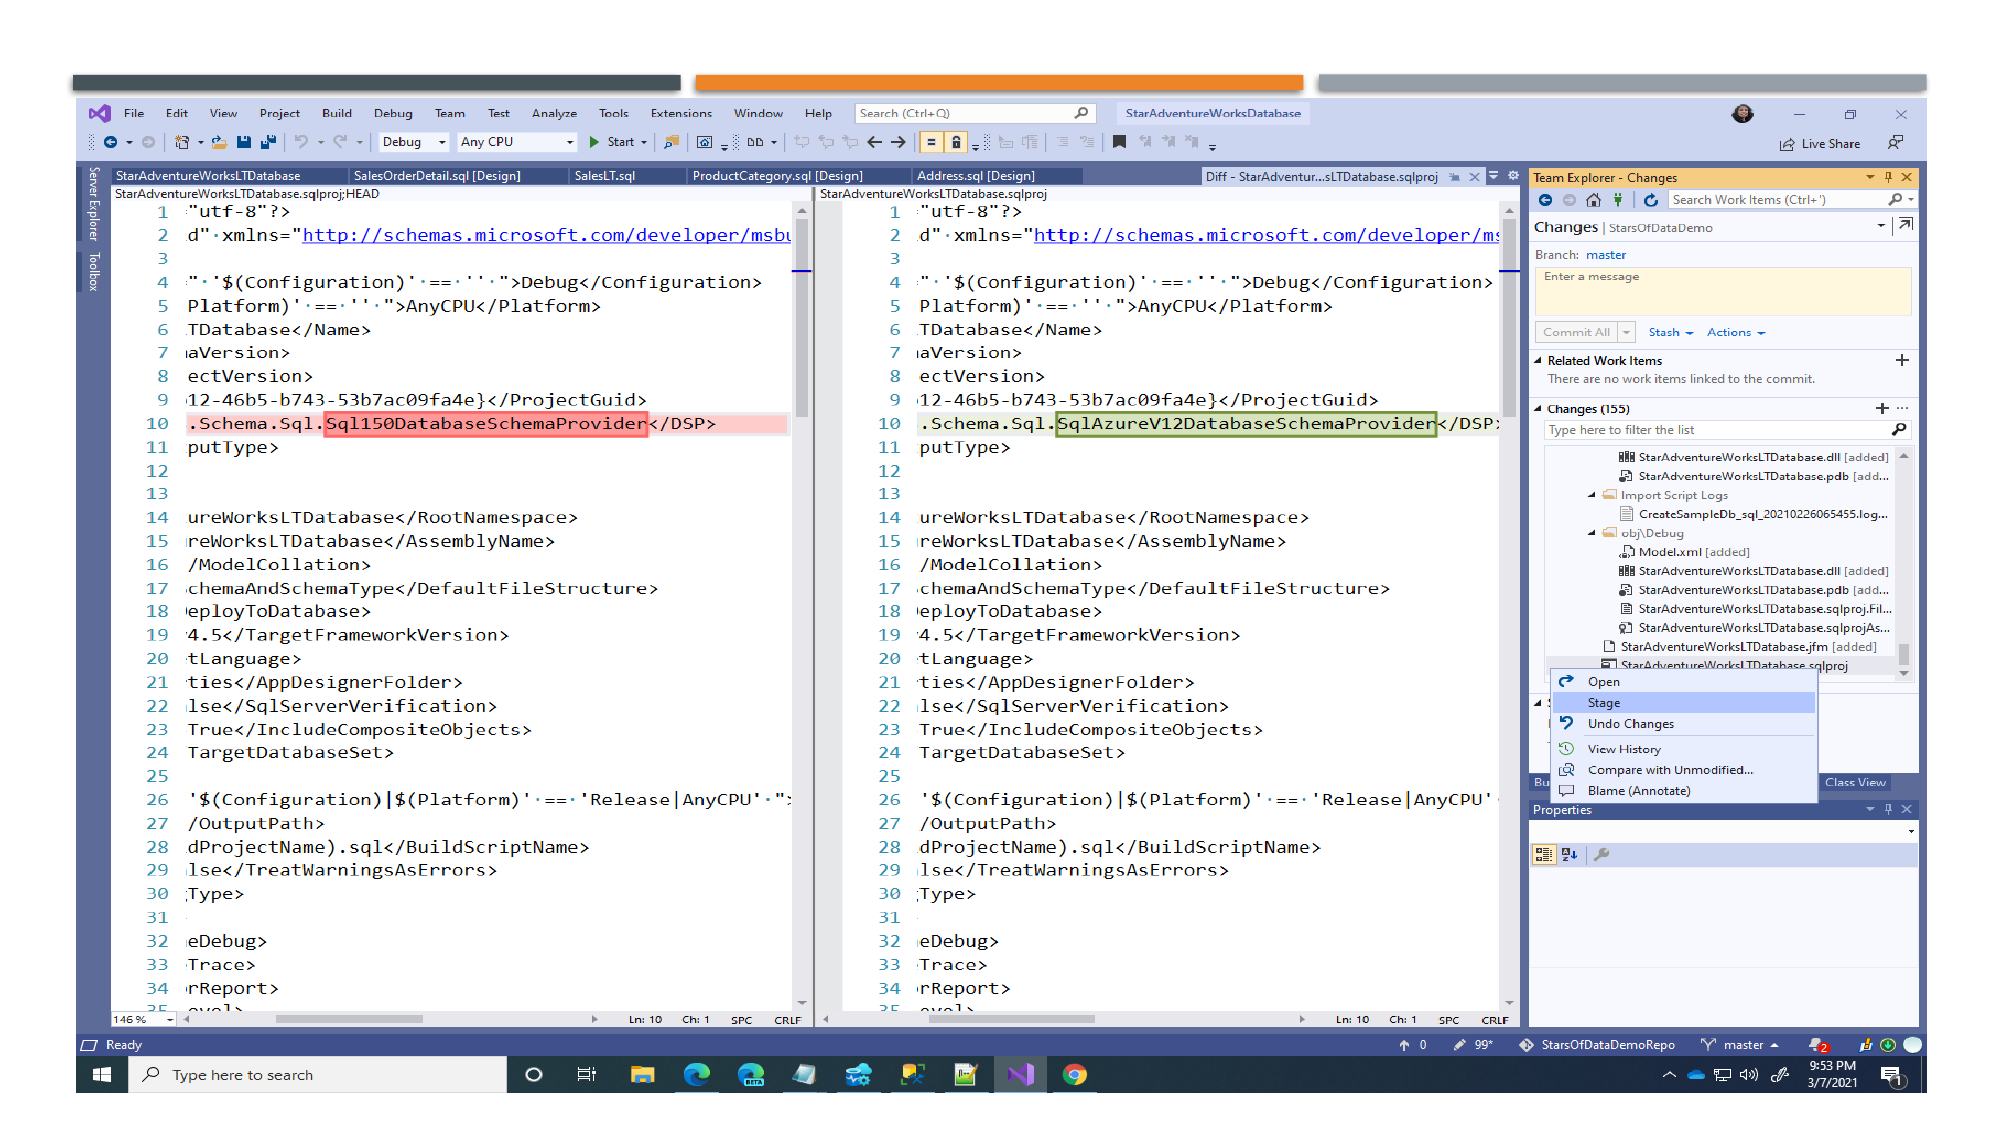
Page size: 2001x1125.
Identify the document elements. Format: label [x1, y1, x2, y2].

picture [76, 97, 1927, 1094]
